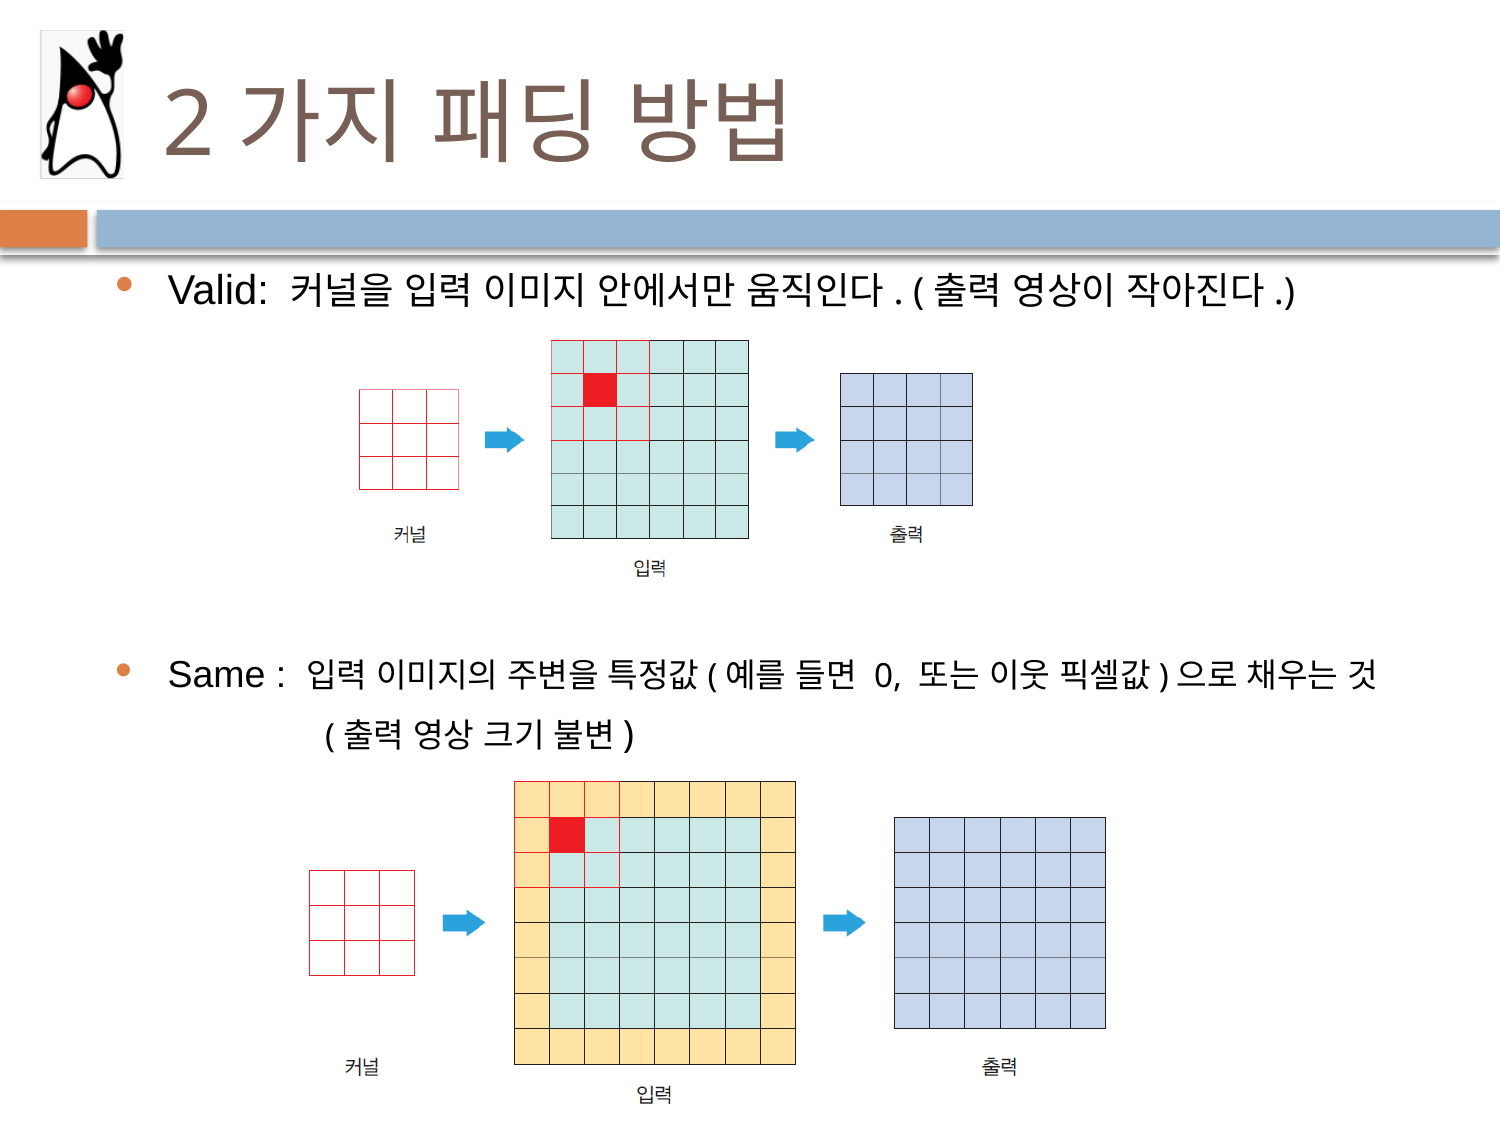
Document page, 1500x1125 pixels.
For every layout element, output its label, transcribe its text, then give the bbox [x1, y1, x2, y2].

picture [39, 30, 124, 179]
picture [336, 315, 1022, 599]
title 2가지 패딩 방법 [100, 37, 1438, 200]
picture [288, 758, 1128, 1118]
list Valid: 커널을 입력 이미지 안에서만 움직인다. (출력 영상이 작아진다.) Same : 입력 이미지의 주변을 특정값(예를 들면 0, 또는 이웃 픽셀값)으로 채우는 것 (출력 영상 크기 불변) [100, 255, 1438, 1118]
